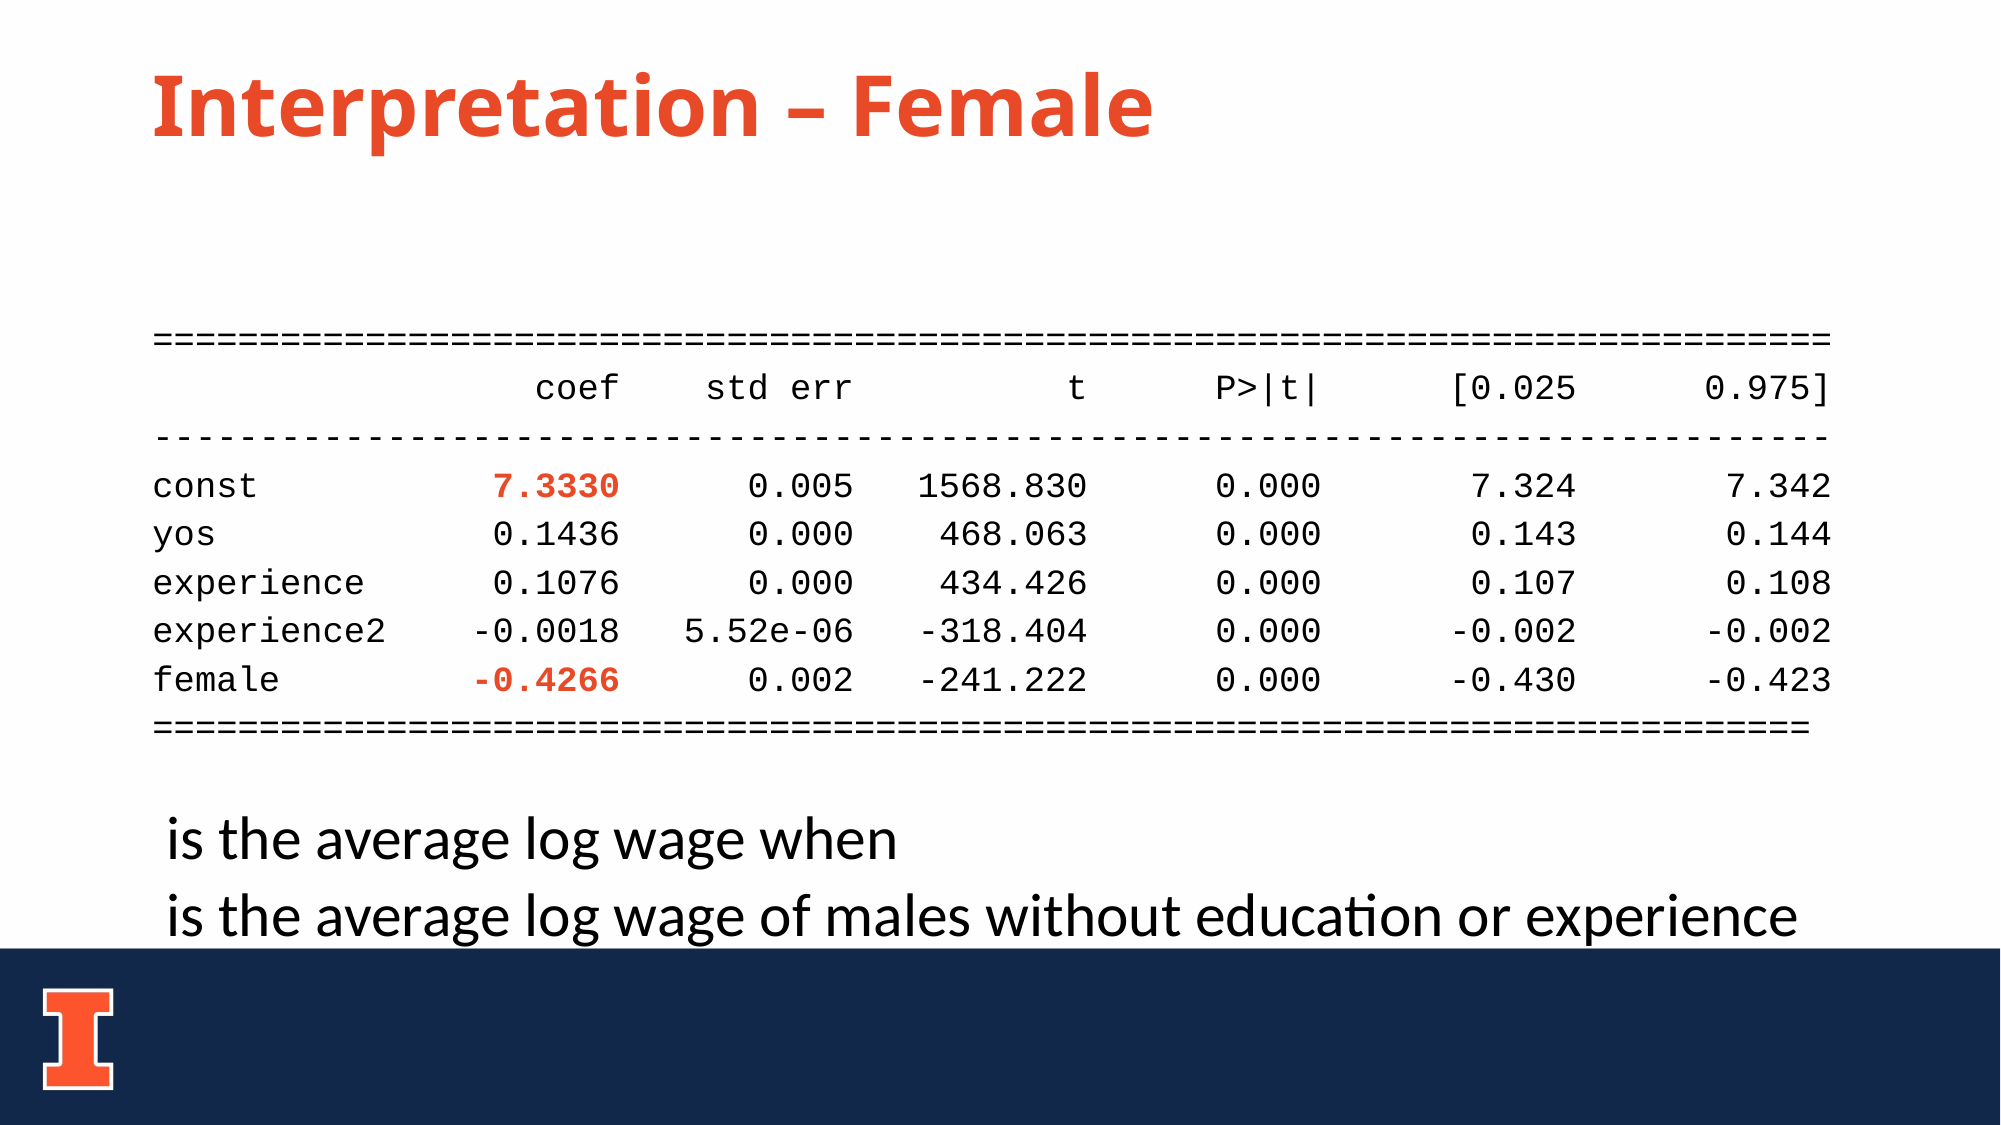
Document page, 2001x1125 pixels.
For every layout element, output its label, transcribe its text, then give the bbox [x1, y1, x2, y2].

title Interpretation – Female [137, 56, 1863, 163]
picture [0, 0, 2001, 1125]
